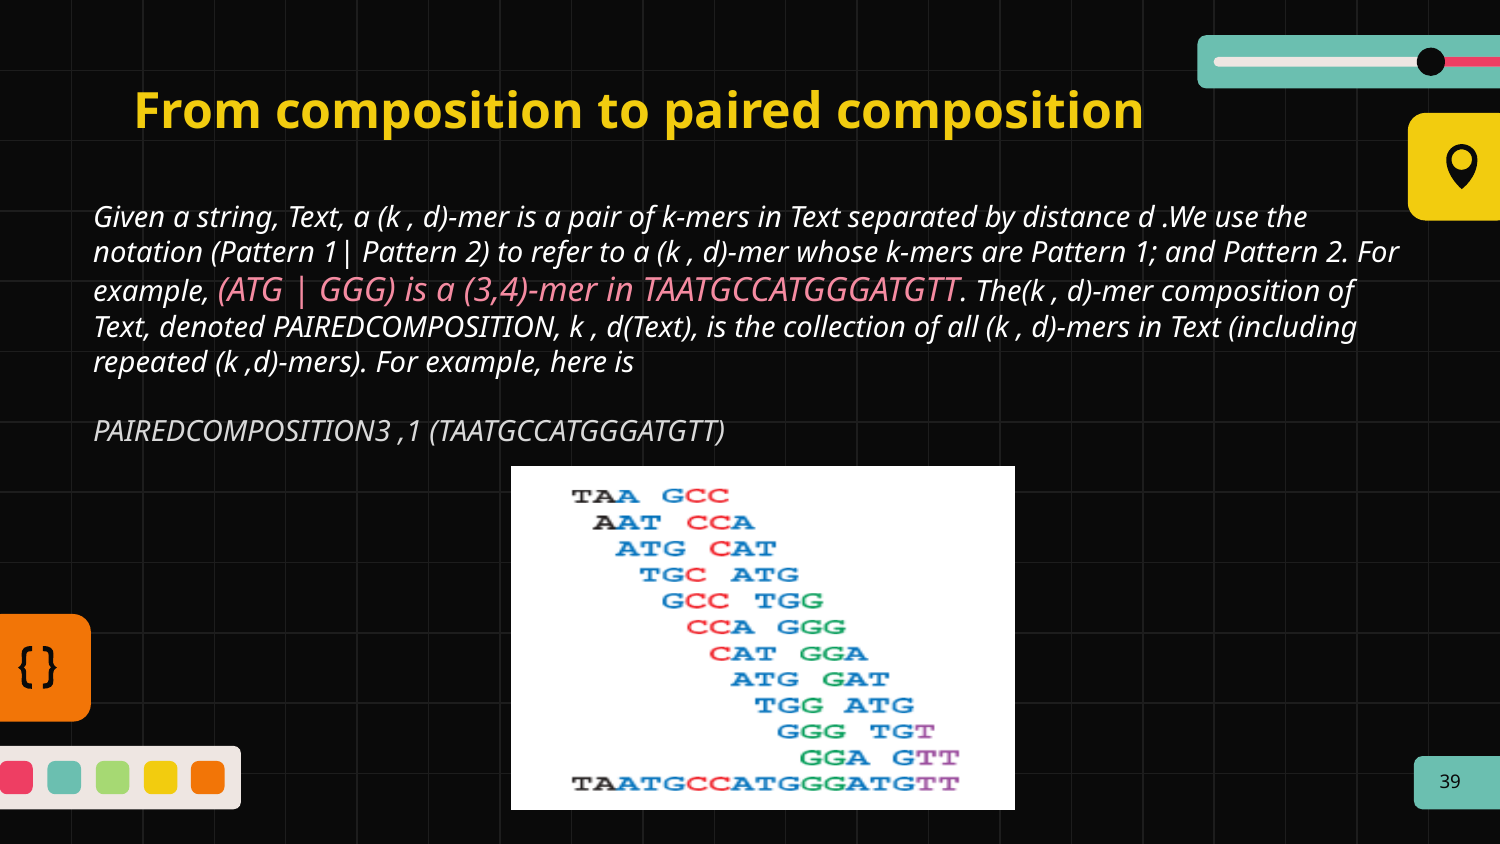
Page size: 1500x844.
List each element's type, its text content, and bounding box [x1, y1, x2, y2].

title From composition to paired composition [118, 63, 1382, 161]
text_box Given a string, Text, a (k , d)-mer is a pair of k-mers in Text separated by distance d .We use the notation (Pattern 1| Pattern 2) to refer to a (k , d)-mer whose k-mers are Pattern 1; and Pattern 2. For example, (ATG | GGG) is a (3,4)-mer in TAATGCCATGGGATGTT. The(k , d)-mer composition of Text, denoted PAIREDCOMPOSITION, k , d(Text), is the collection of all (k , d)-mers in Text (including repeated (k ,d)-mers). For example, here is PAIREDCOMPOSITION3 ,1 (TAATGCCATGGGATGTT) [78, 190, 1422, 456]
picture [511, 465, 1015, 810]
slide_number 39 [1413, 756, 1487, 810]
